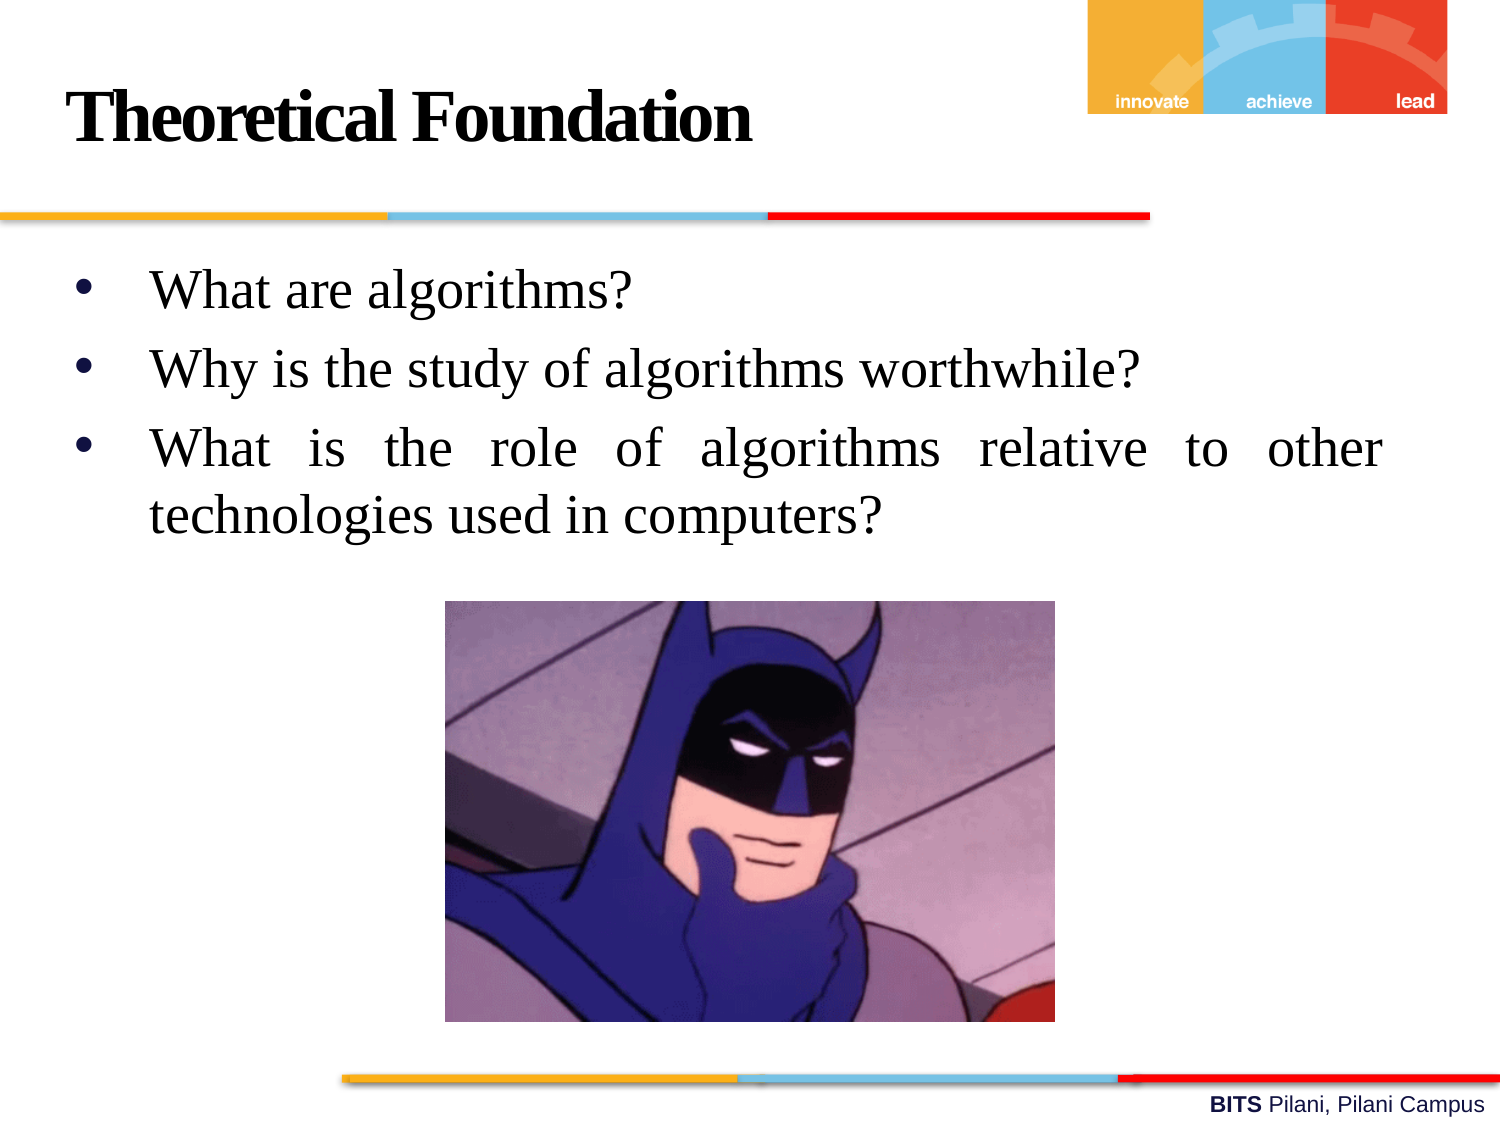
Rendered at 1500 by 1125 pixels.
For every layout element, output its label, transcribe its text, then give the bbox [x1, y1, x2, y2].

picture [445, 601, 1055, 1022]
picture [1087, 0, 1448, 114]
list What are algorithms? Why is the study of algorithms worthwhile? What is the role of algorithms relative to other technologies used in computers? [50, 245, 1400, 988]
list Theoretical Foundation [50, 24, 1088, 213]
